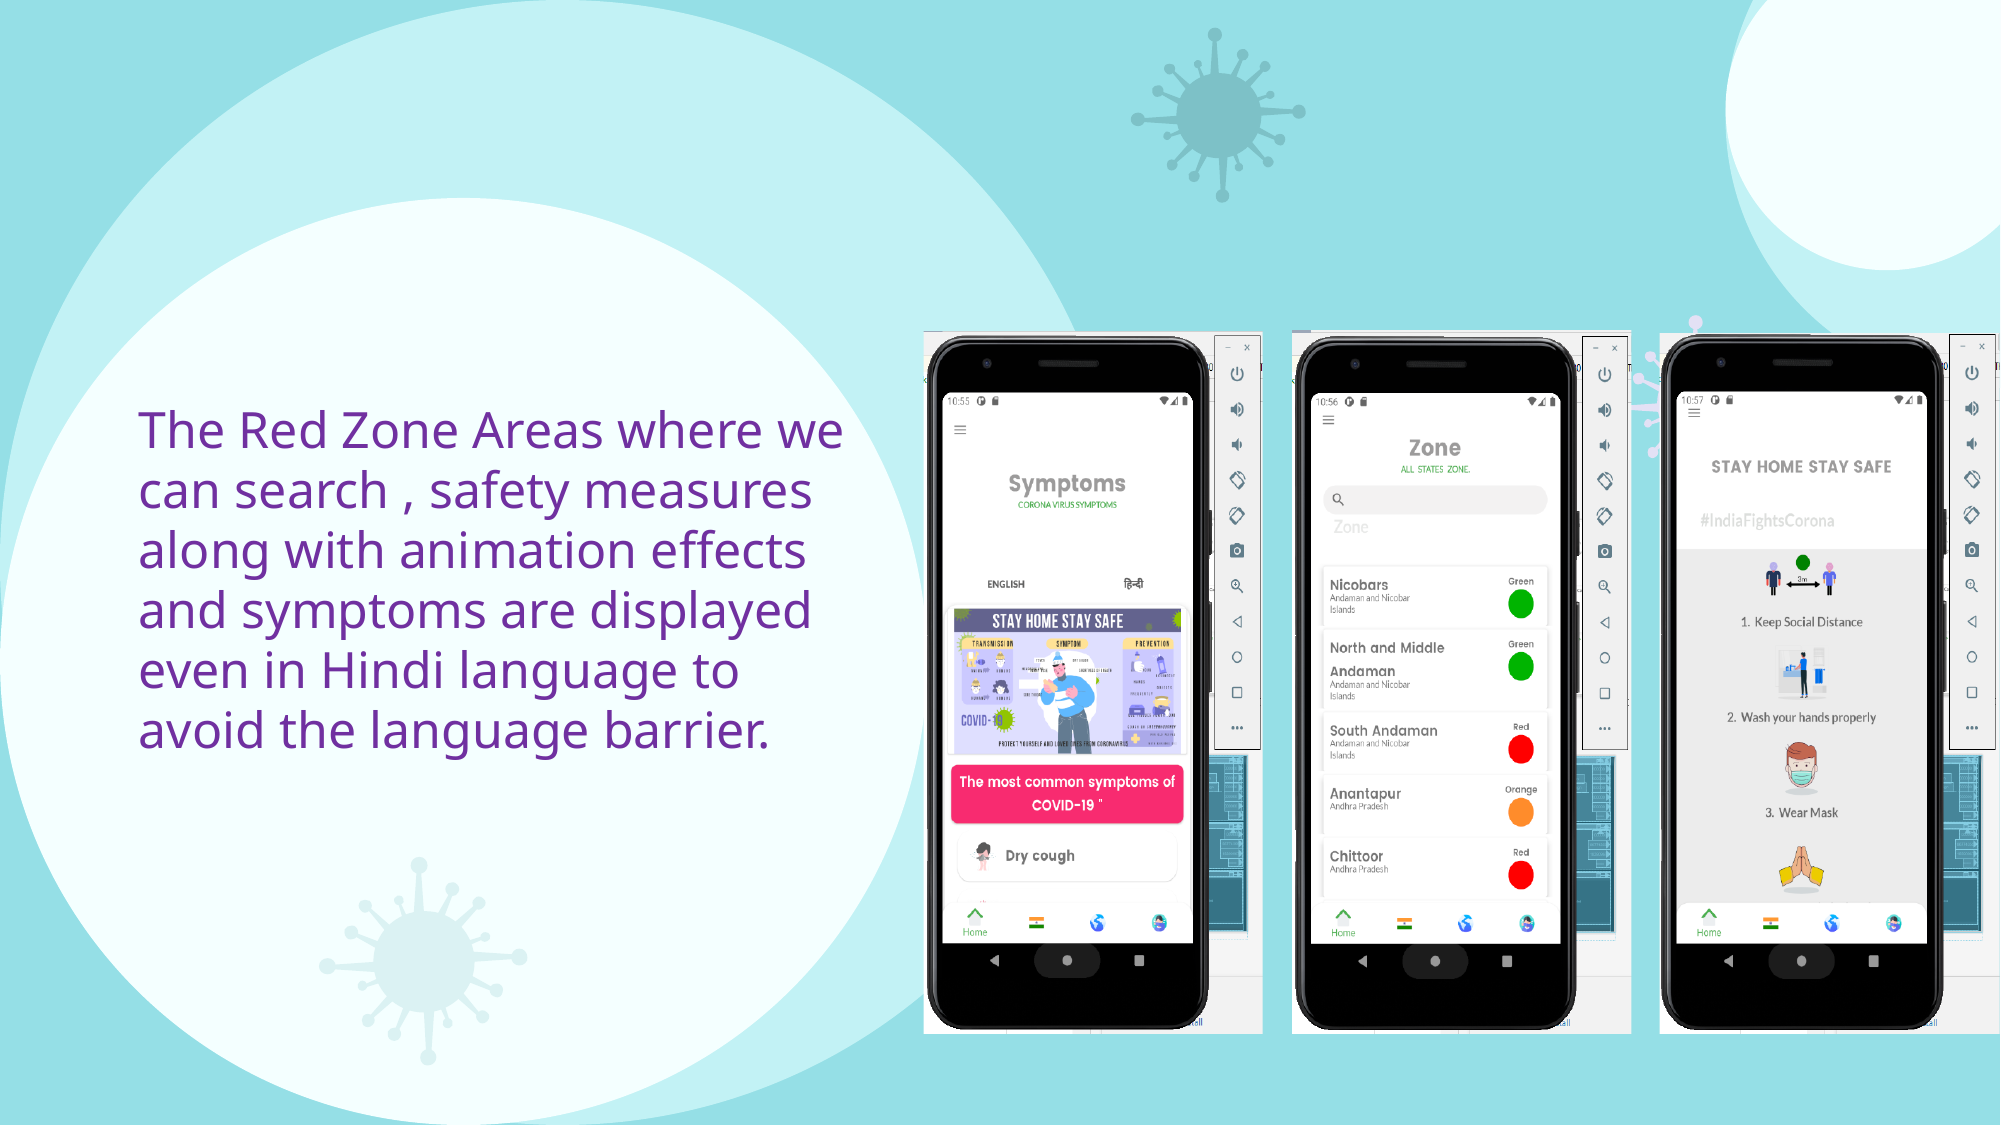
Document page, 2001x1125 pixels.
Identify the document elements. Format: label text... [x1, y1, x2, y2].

text_box The Red Zone Areas where we can search , safety measures along with animation effects and symptoms are displayed even in Hindi language to avoid the language barrier. [124, 391, 882, 766]
text_box [231, 192, 1738, 253]
picture [922, 330, 2000, 1035]
